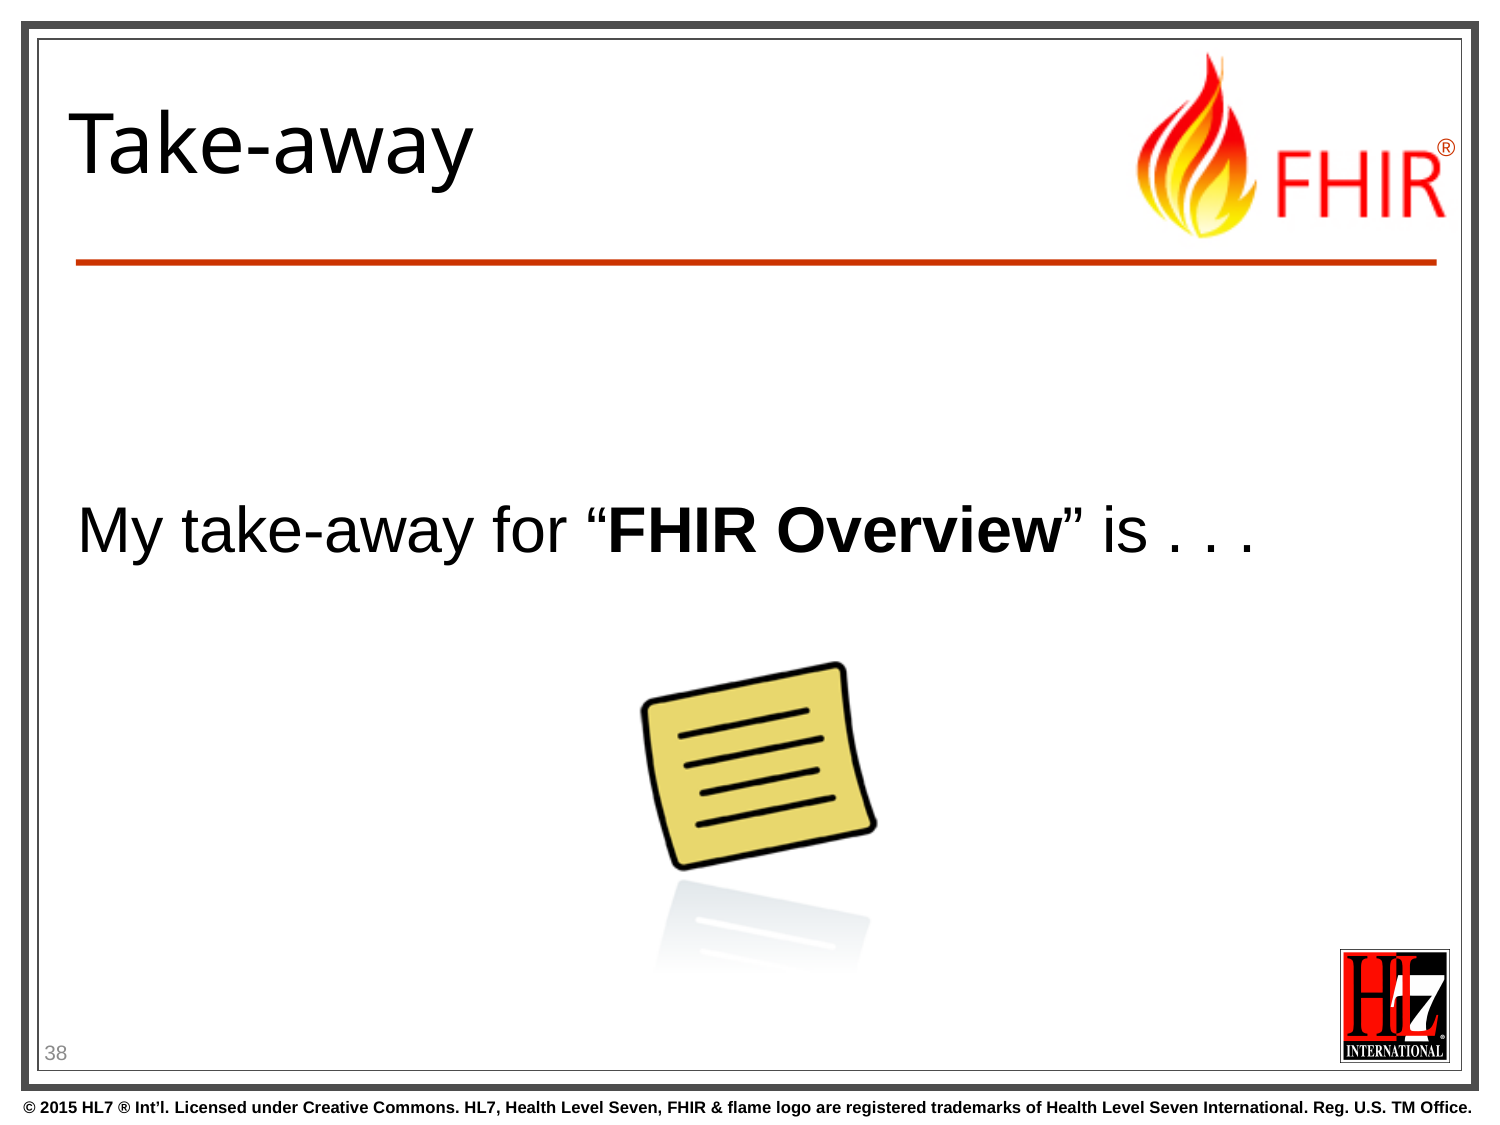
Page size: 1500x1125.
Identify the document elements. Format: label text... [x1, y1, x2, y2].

picture [1340, 949, 1450, 1063]
picture [1124, 42, 1458, 249]
picture [587, 649, 926, 988]
slide_number 38 [29, 1034, 148, 1071]
title Take-away [53, 54, 1128, 244]
list My take-away for “FHIR Overview” is . . . [62, 299, 1438, 1059]
